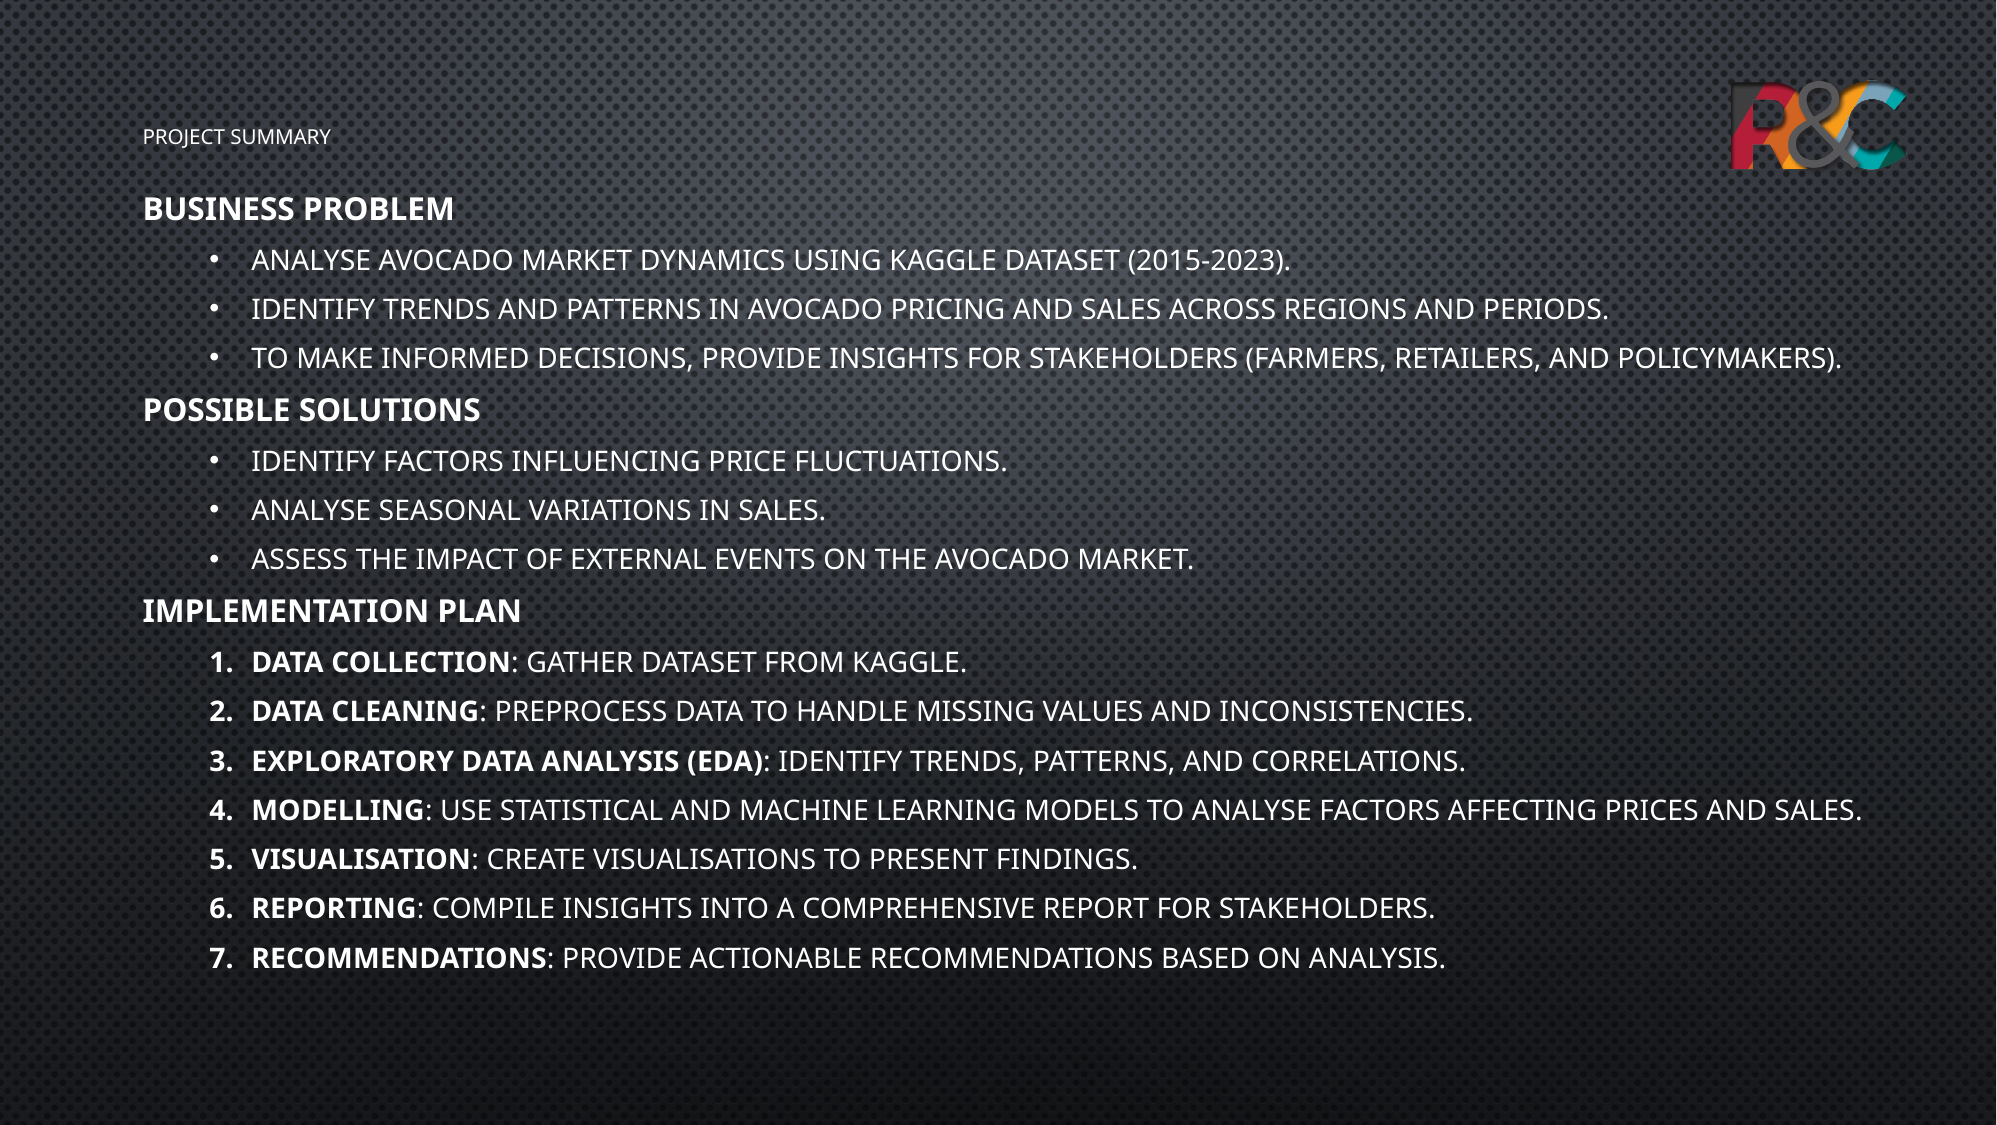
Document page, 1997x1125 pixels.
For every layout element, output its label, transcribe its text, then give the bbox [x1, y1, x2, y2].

picture [1709, 63, 1918, 184]
list Business Problem Analyse avocado market dynamics using Kaggle dataset (2015-2023). Identify trends and patterns in avocado pricing and sales across regions and periods. To make informed decisions, provide insights for stakeholders (farmers, retailers, and policymakers). Possible Solutions Identify factors influencing price fluctuations. Analyse seasonal variations in sales. Assess the impact of external events on the avocado market. Implementation Plan Data Collection: Gather dataset from Kaggle. Data Cleaning: Preprocess data to handle missing values and inconsistencies. Exploratory Data Analysis (EDA): Identify trends, patterns, and correlations. Modelling: Use statistical and machine learning models to analyse factors affecting prices and sales. Visualisation: Create visualisations to present findings. Reporting: Compile insights into a comprehensive report for stakeholders. Recommendations: Provide actionable recommendations based on analysis. [127, 181, 1880, 1021]
title Project Summary [127, 116, 1699, 157]
